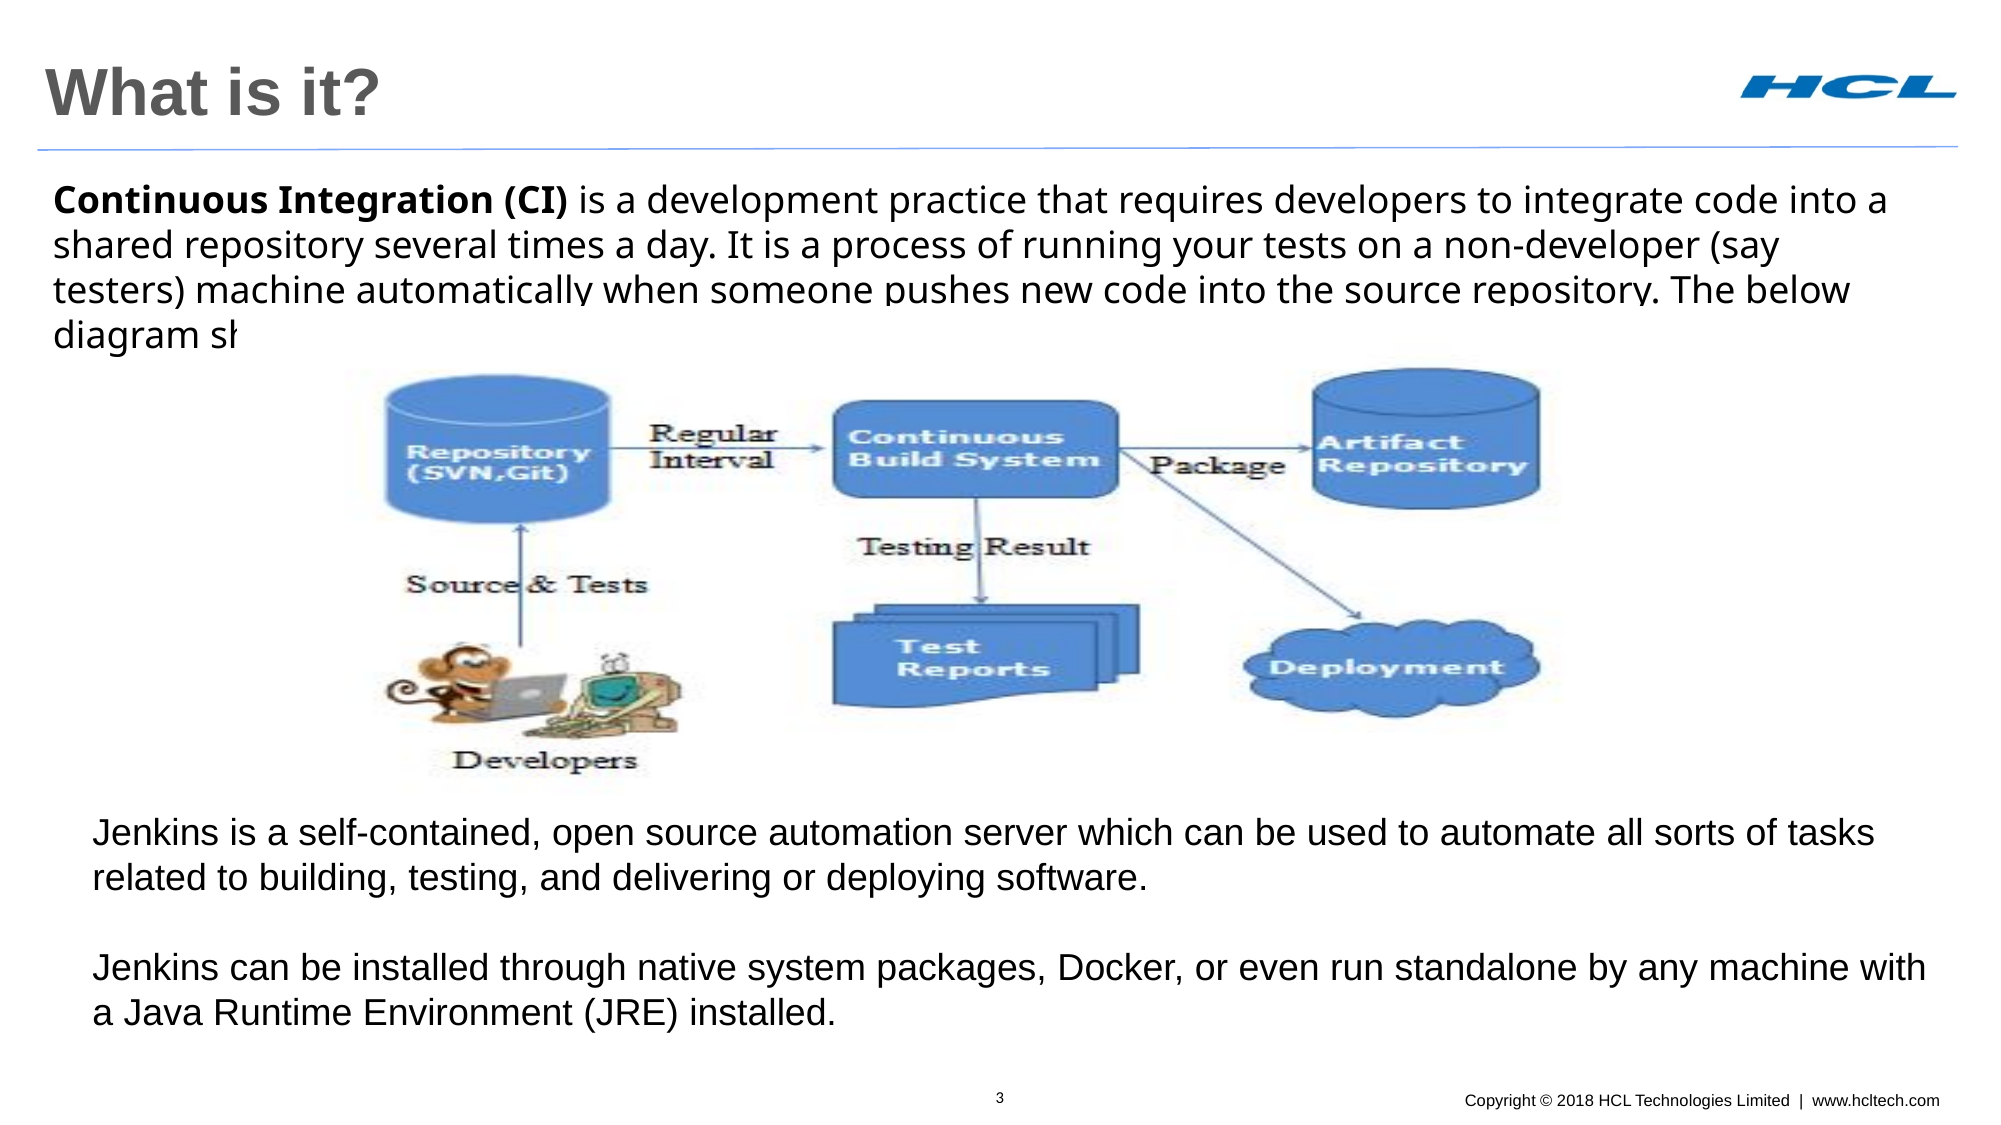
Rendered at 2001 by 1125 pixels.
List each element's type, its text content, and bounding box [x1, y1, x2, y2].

title What is it? [38, 27, 1453, 151]
text_box Continuous Integration (CI) is a development practice that requires developers to integrate code into a shared repository several times a day. It is a process of running your tests on a non-developer (say testers) machine automatically when someone pushes new code into the source repository. The below diagram shows the CI workflow. [38, 168, 1923, 364]
picture [237, 306, 1700, 801]
text_box Jenkins is a self-contained, open source automation server which can be used to automate all sorts of tasks related to building, testing, and delivering or deploying software. Jenkins can be installed through native system packages, Docker, or even run standalone by any machine with a Java Runtime Environment (JRE) installed. [77, 800, 1950, 1040]
picture [1737, 73, 1959, 102]
